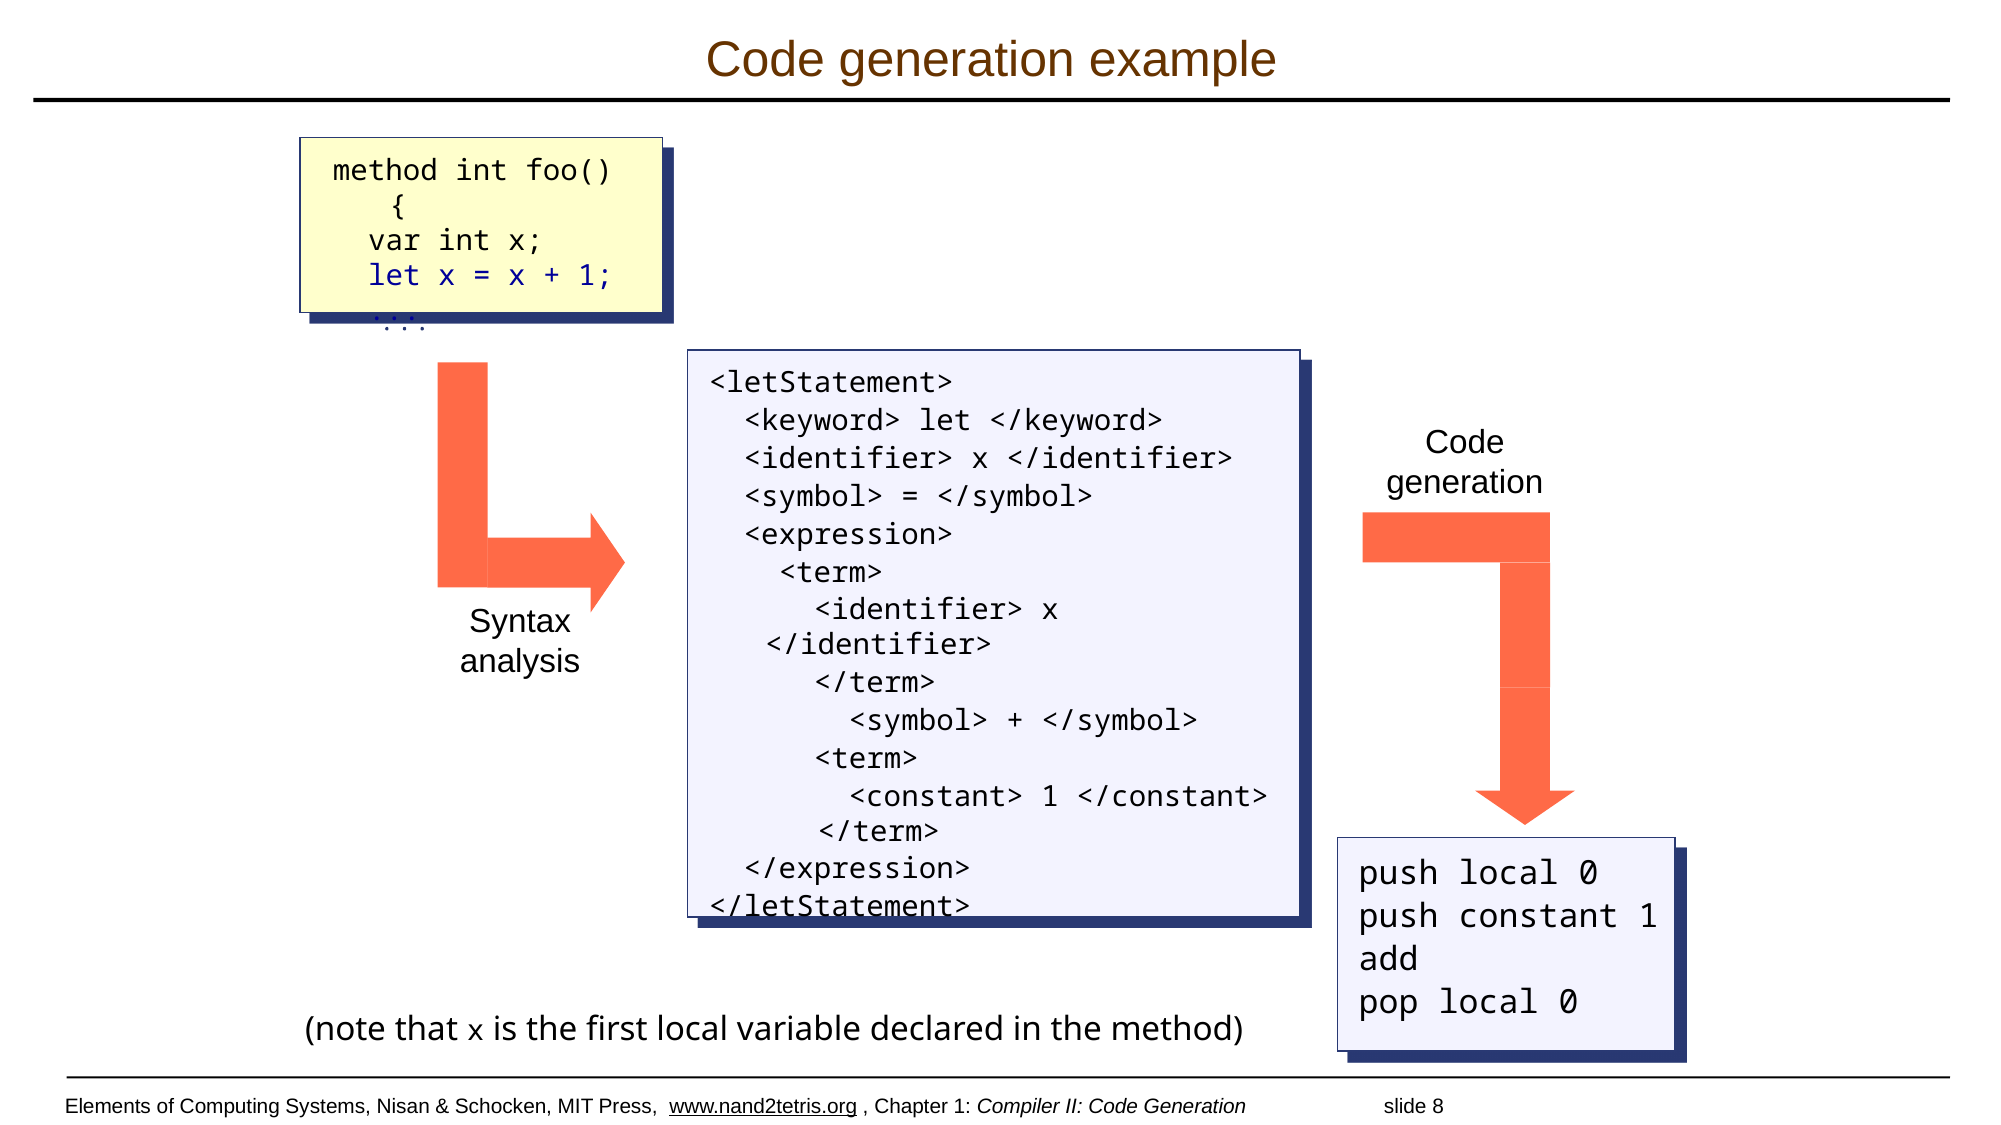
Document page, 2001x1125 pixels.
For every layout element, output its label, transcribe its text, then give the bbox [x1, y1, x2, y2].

title Code generation example [33, 12, 1950, 100]
text_box method int foo() { var int x; let x = x + 1; ... [299, 137, 663, 313]
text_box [1337, 412, 1676, 1052]
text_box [437, 349, 1301, 918]
text_box (note that x is the first local variable declared in the method) [287, 999, 1300, 1063]
